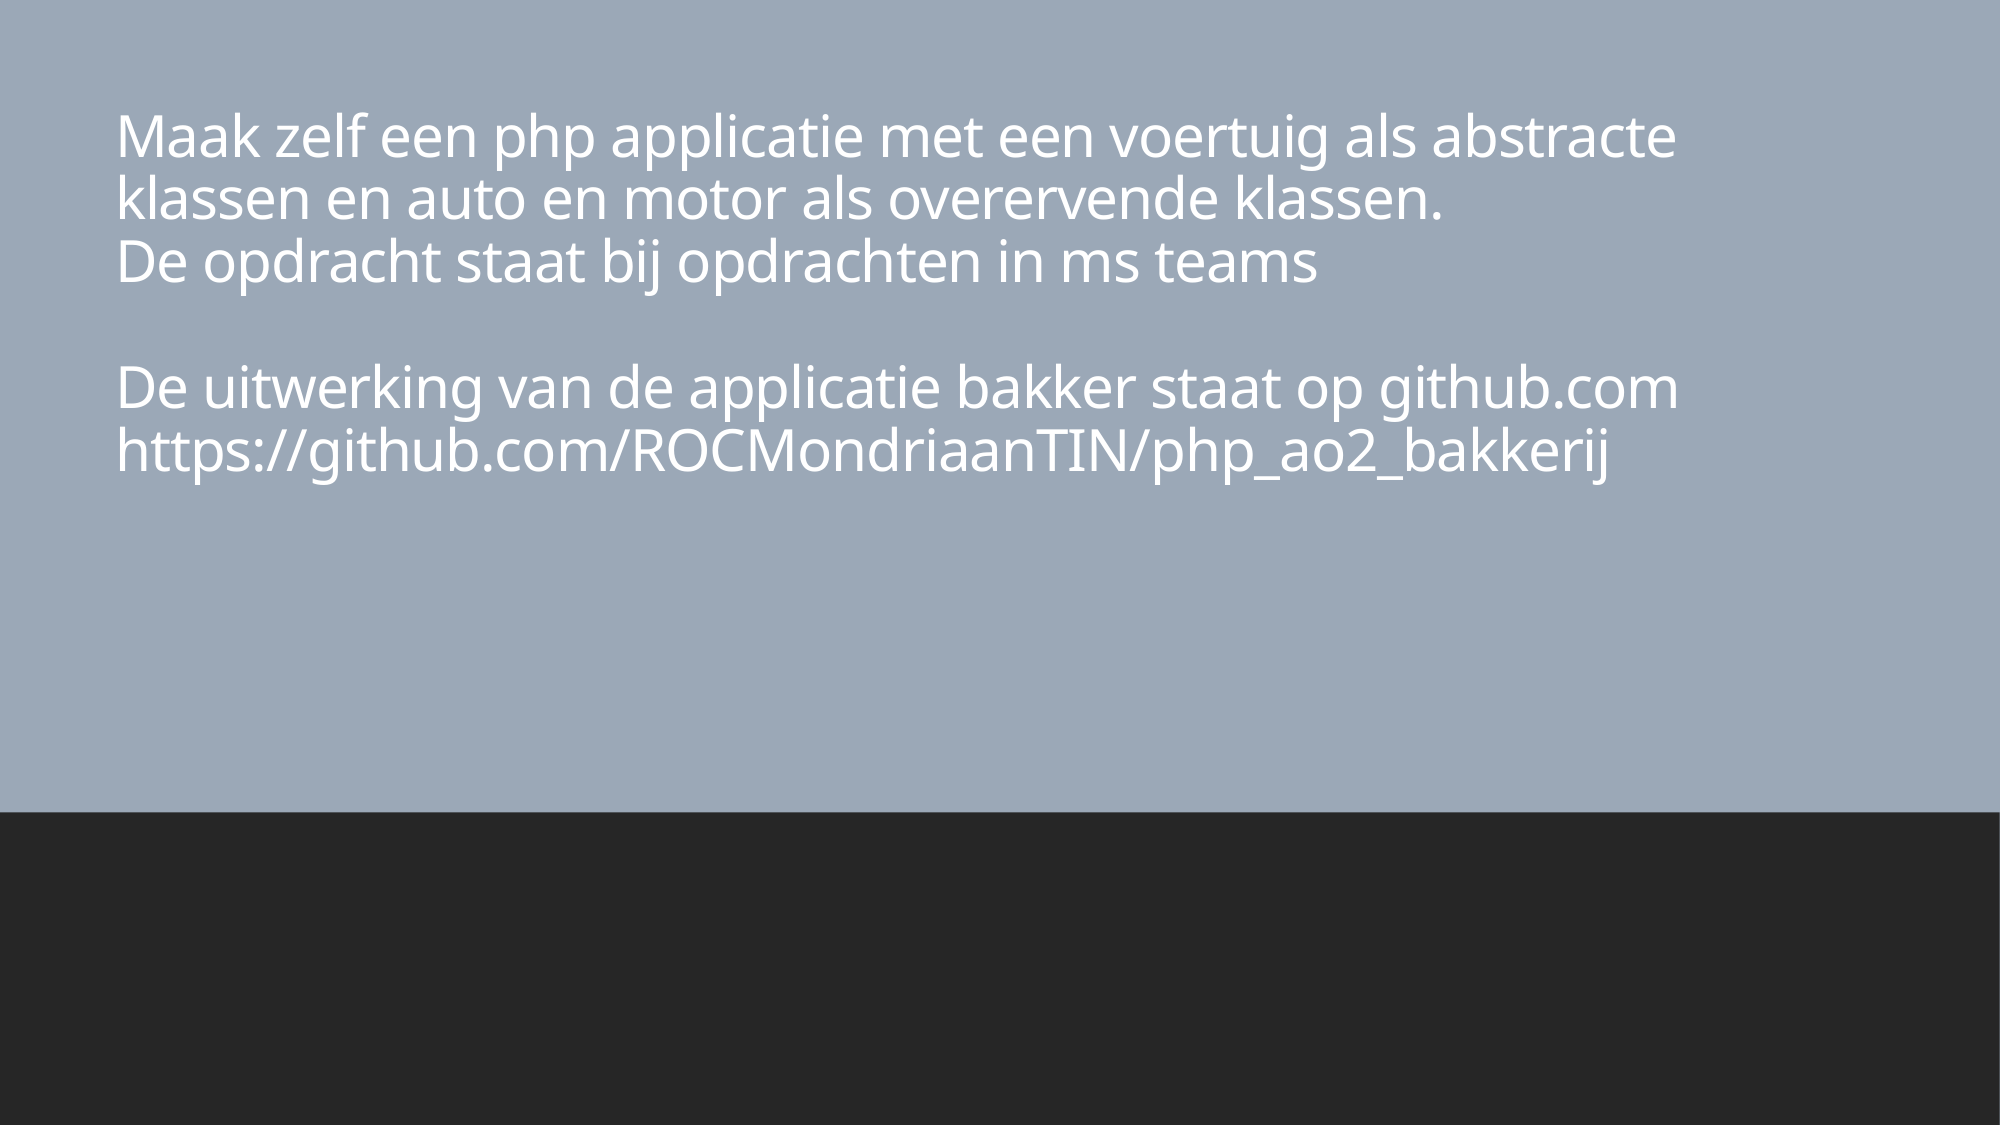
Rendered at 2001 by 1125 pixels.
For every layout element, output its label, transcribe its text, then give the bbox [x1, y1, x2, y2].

text_box [0, 811, 2000, 1125]
title Maak zelf een php applicatie met een voertuig als abstracte klassen en auto en motor als overervende klassen. De opdracht staat bij opdrachten in ms teams De uitwerking van de applicatie bakker staat op github.com https://github.com/ROCMondriaanTIN/php_ao2_bakkerij [100, 112, 1711, 479]
text_box [0, 0, 2000, 811]
text_box [505, 163, 1506, 225]
